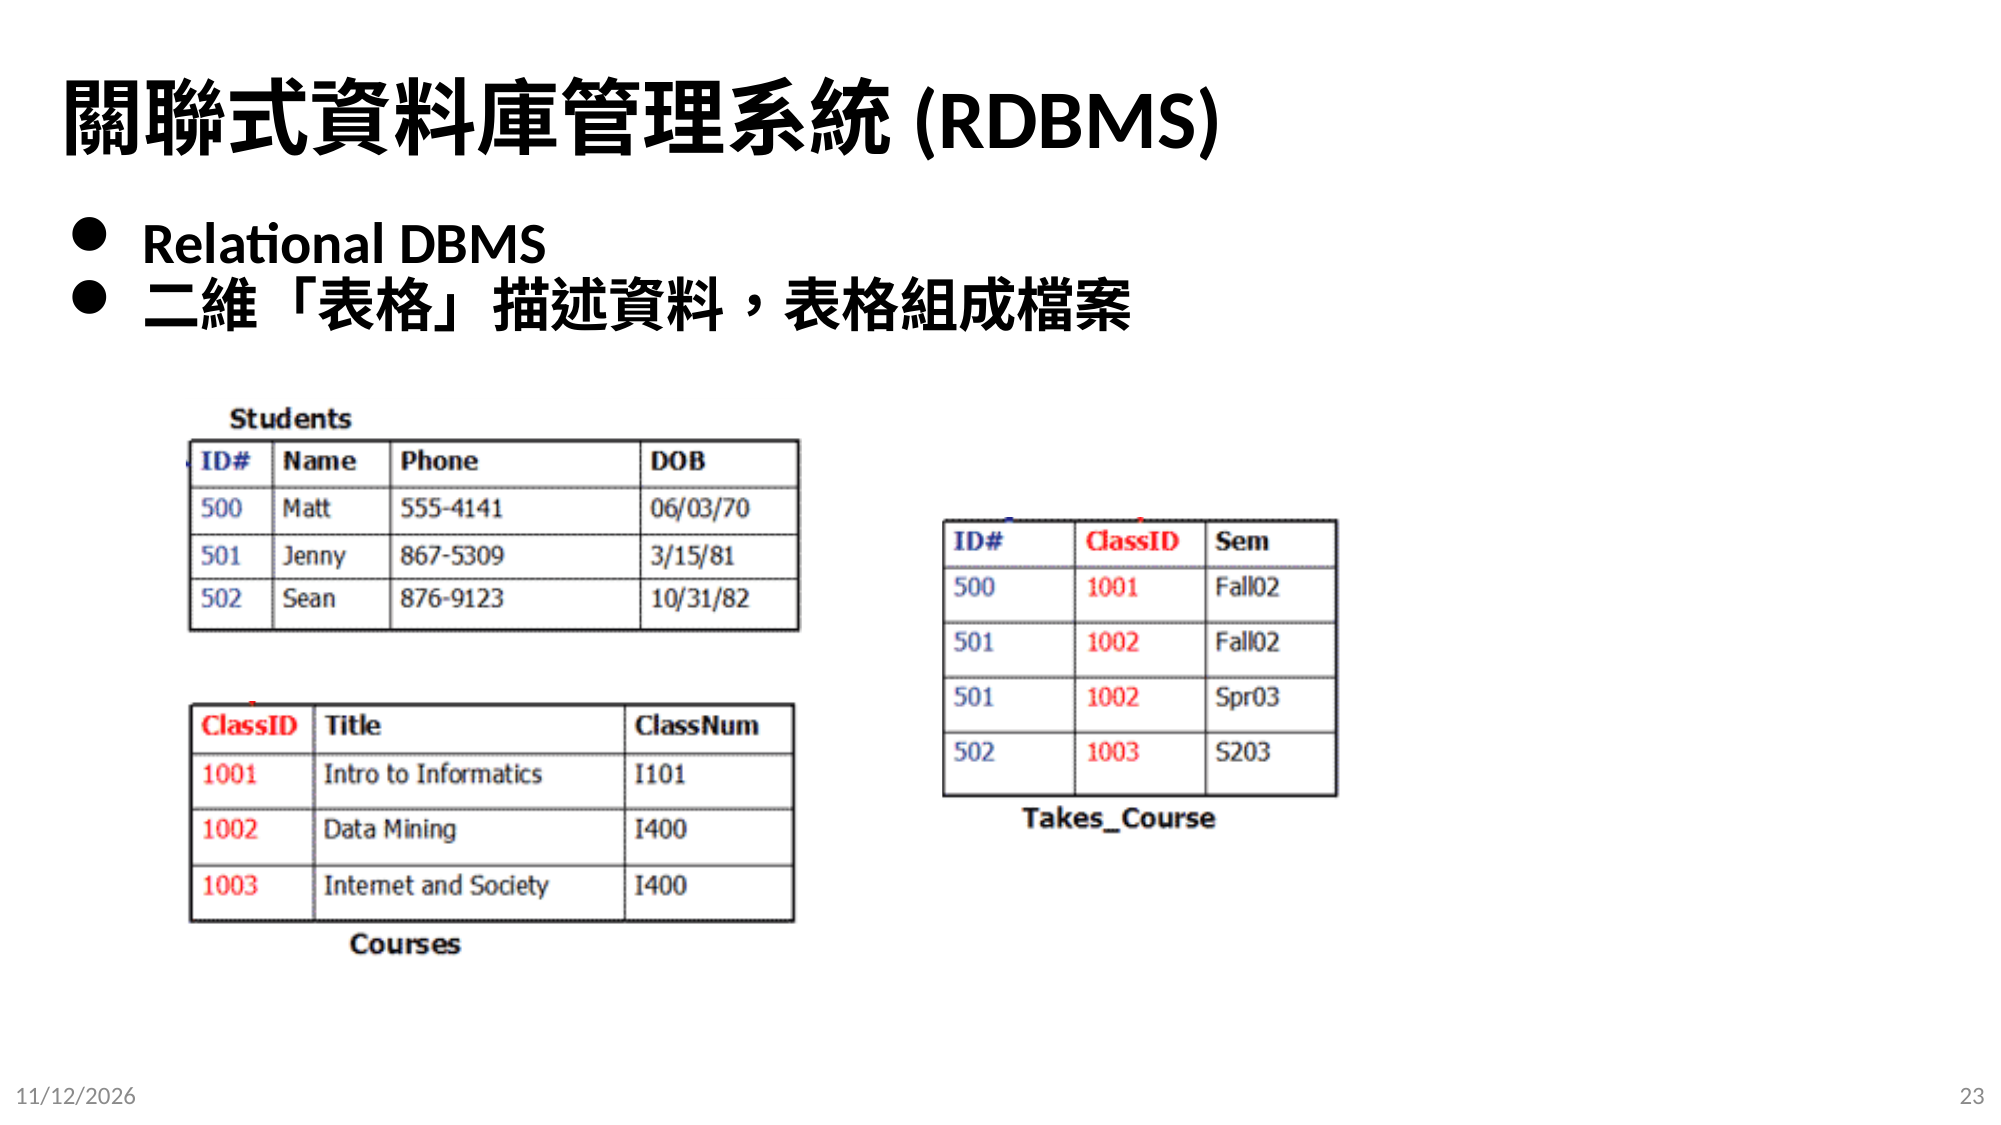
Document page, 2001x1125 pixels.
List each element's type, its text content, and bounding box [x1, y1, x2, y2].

title 關聯式資料庫管理系統(RDBMS) [45, 50, 1950, 193]
picture [185, 701, 802, 966]
picture [185, 397, 802, 639]
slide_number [0, 1065, 450, 1125]
slide_number 23 [1550, 1065, 2000, 1125]
list Relational DBMS 二維「表格」描述資料，表格組成檔案 [45, 206, 1950, 1000]
picture [942, 517, 1346, 842]
